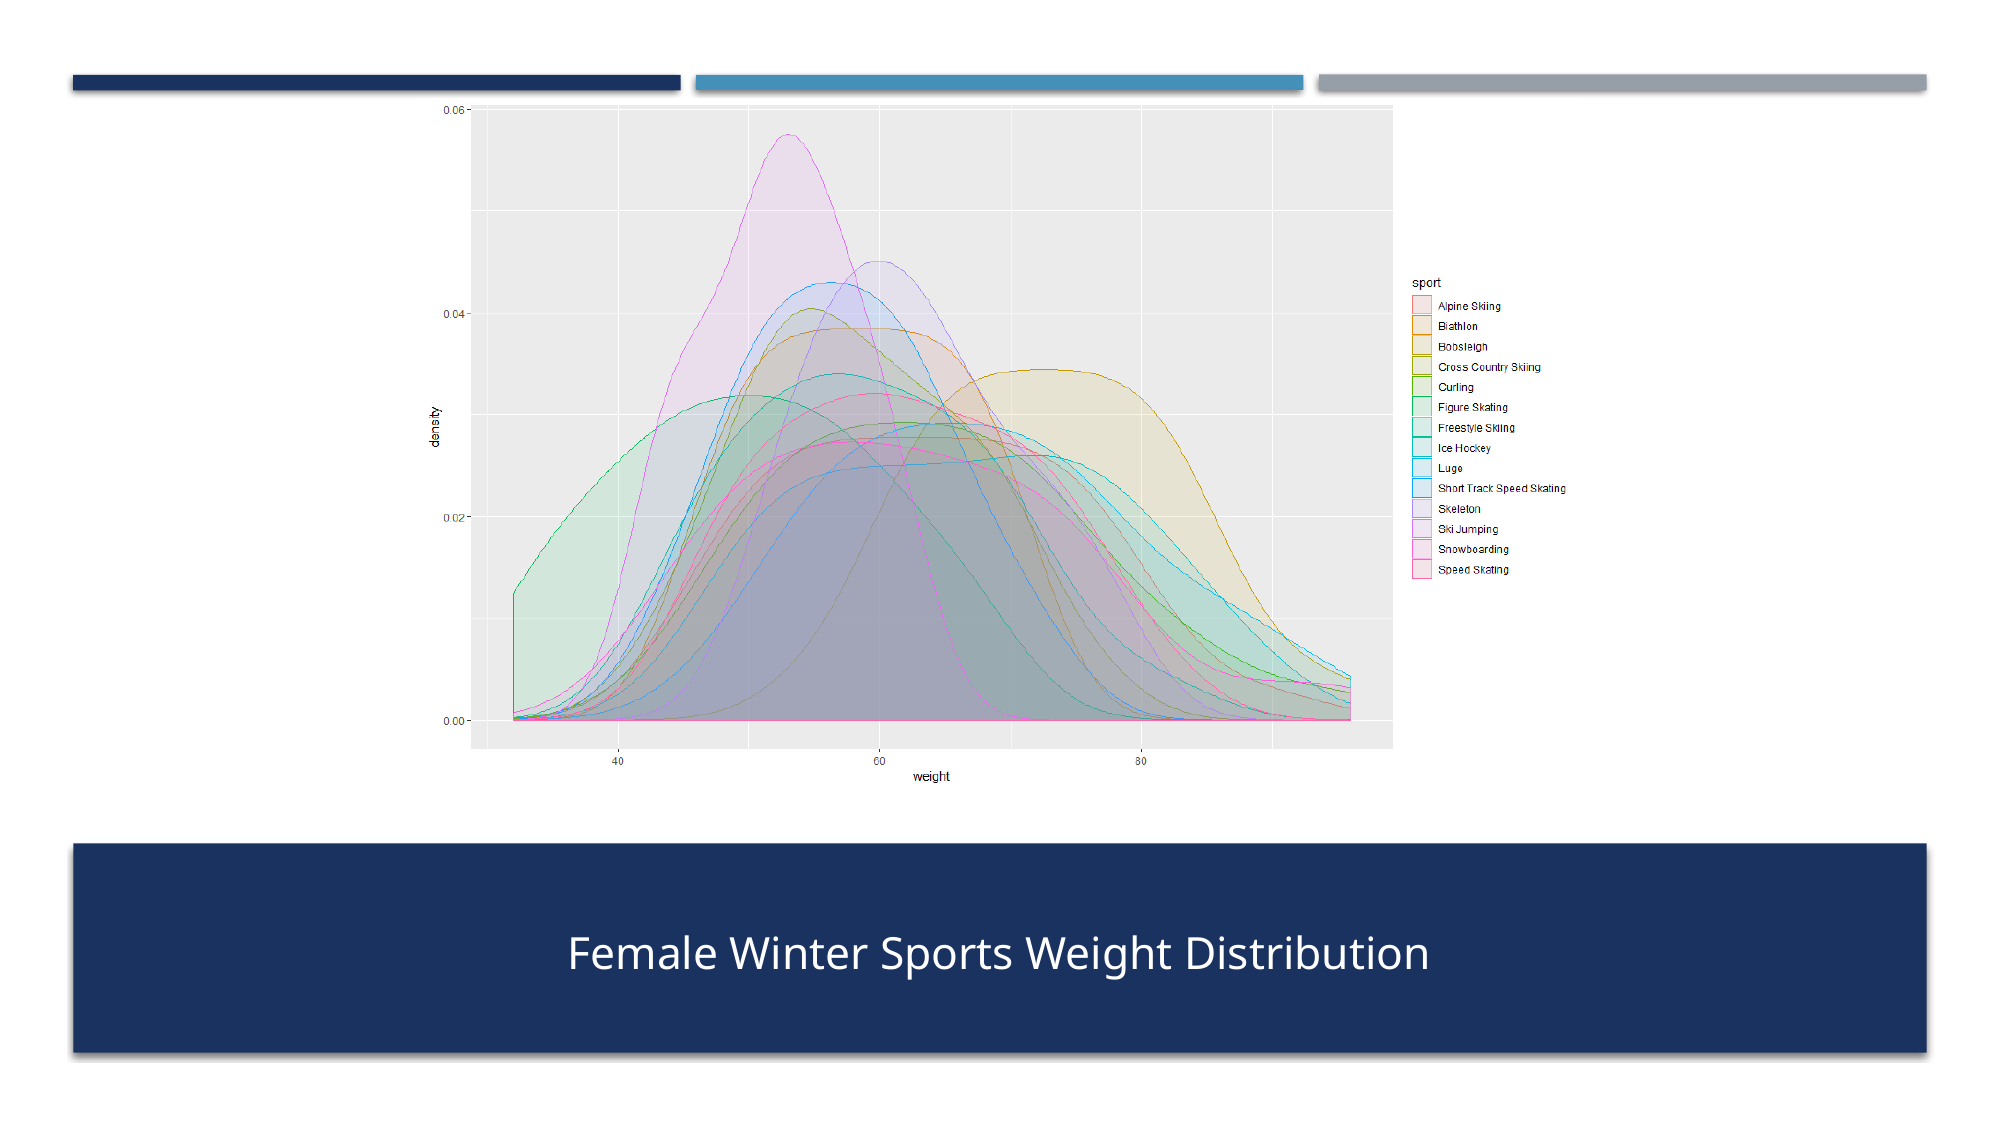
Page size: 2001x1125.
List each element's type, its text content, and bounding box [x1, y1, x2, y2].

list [420, 98, 1579, 789]
list Female Winter Sports Weight Distribution [518, 895, 1482, 1009]
